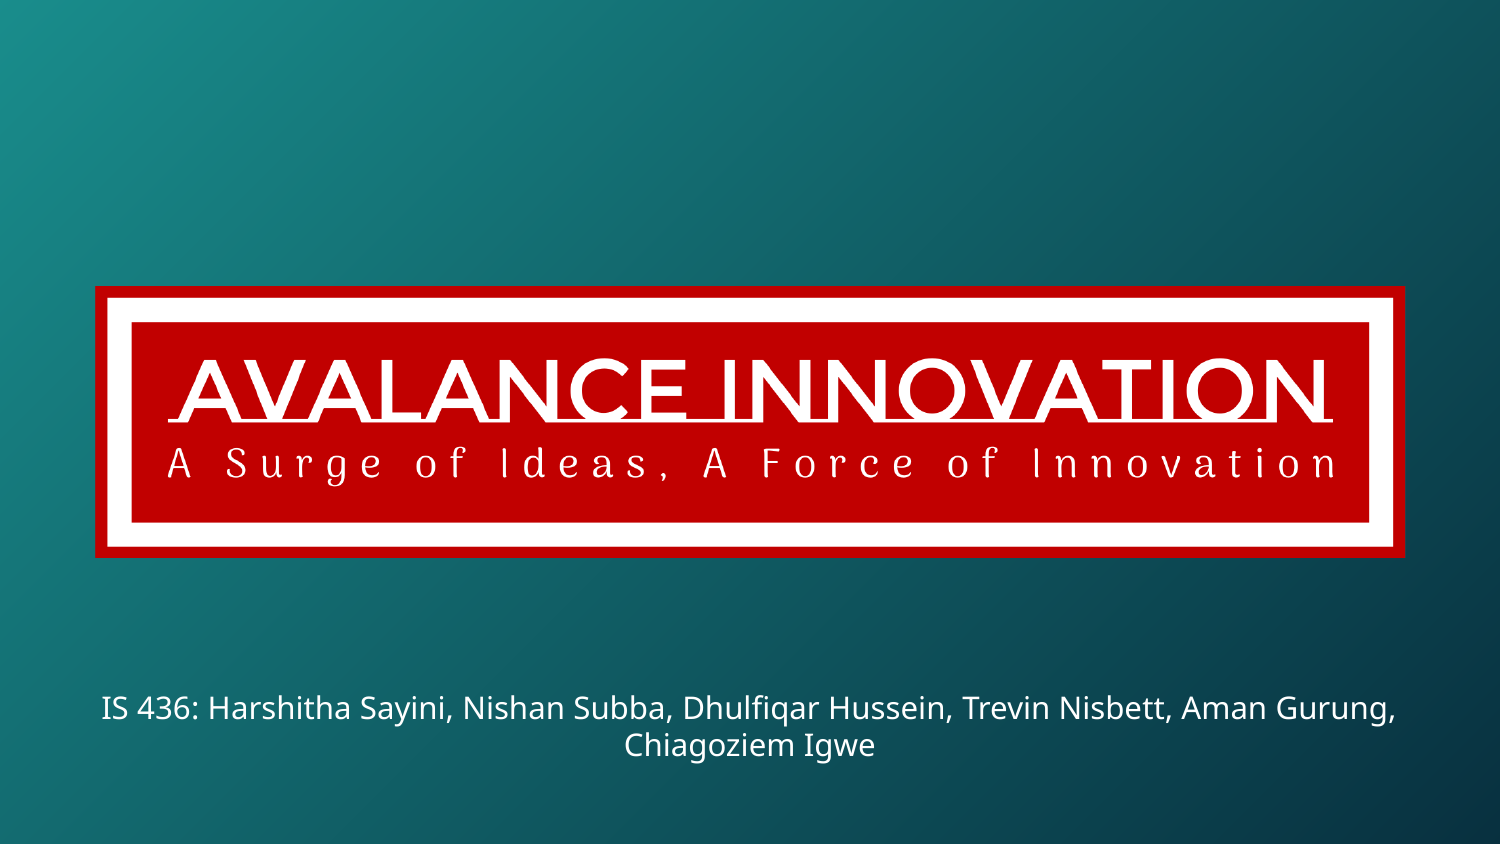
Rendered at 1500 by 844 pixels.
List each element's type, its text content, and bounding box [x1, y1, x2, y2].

picture [94, 286, 1406, 558]
subtitle IS 436: Harshitha Sayini, Nishan Subba, Dhulfiqar Hussein, Trevin Nisbett, Aman Gurung, Chiagoziem Igwe [51, 687, 1449, 818]
